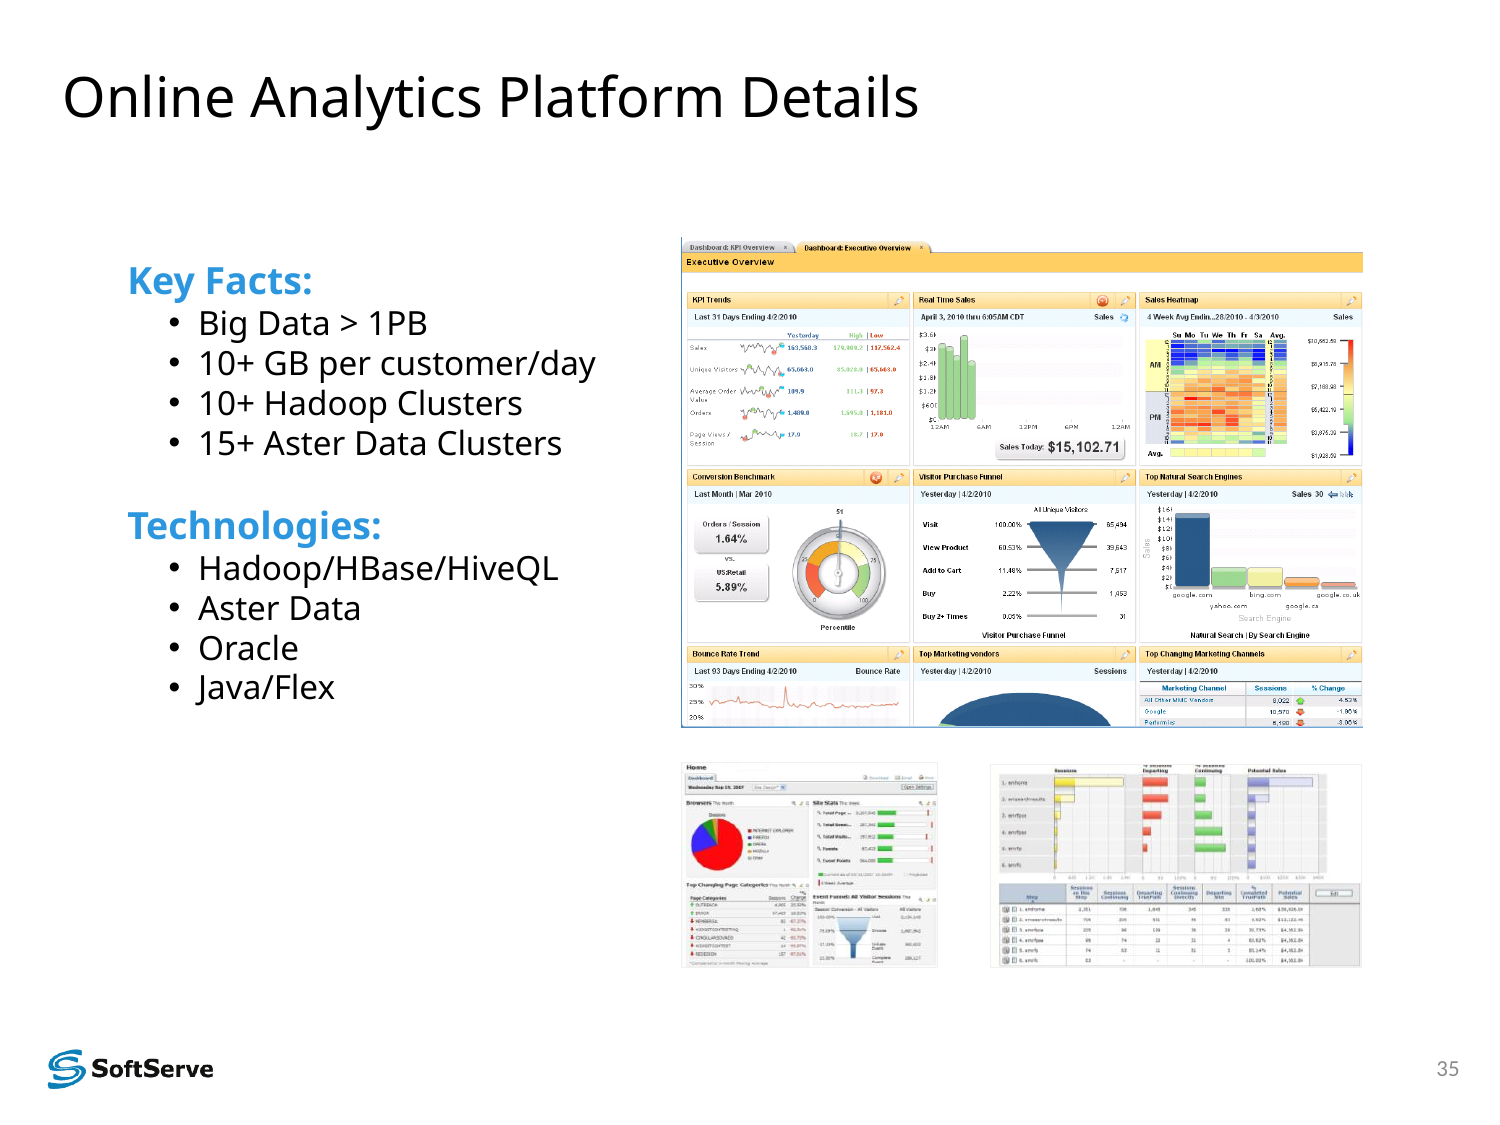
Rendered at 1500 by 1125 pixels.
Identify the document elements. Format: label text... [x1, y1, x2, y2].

picture [990, 764, 1362, 968]
picture [681, 762, 938, 968]
text_box Key Facts: Big Data > 1PB 10+ GB per customer/day 10+ Hadoop Clusters 15+ Aster Data Clusters Technologies: Hadoop/HBase/HiveQL Aster Data Oracle Java/Flex [112, 249, 863, 754]
picture [681, 237, 1363, 728]
picture [47, 1049, 213, 1089]
title Online Analytics Platform Details [47, 60, 986, 138]
slide_number 35 [1125, 1037, 1475, 1098]
